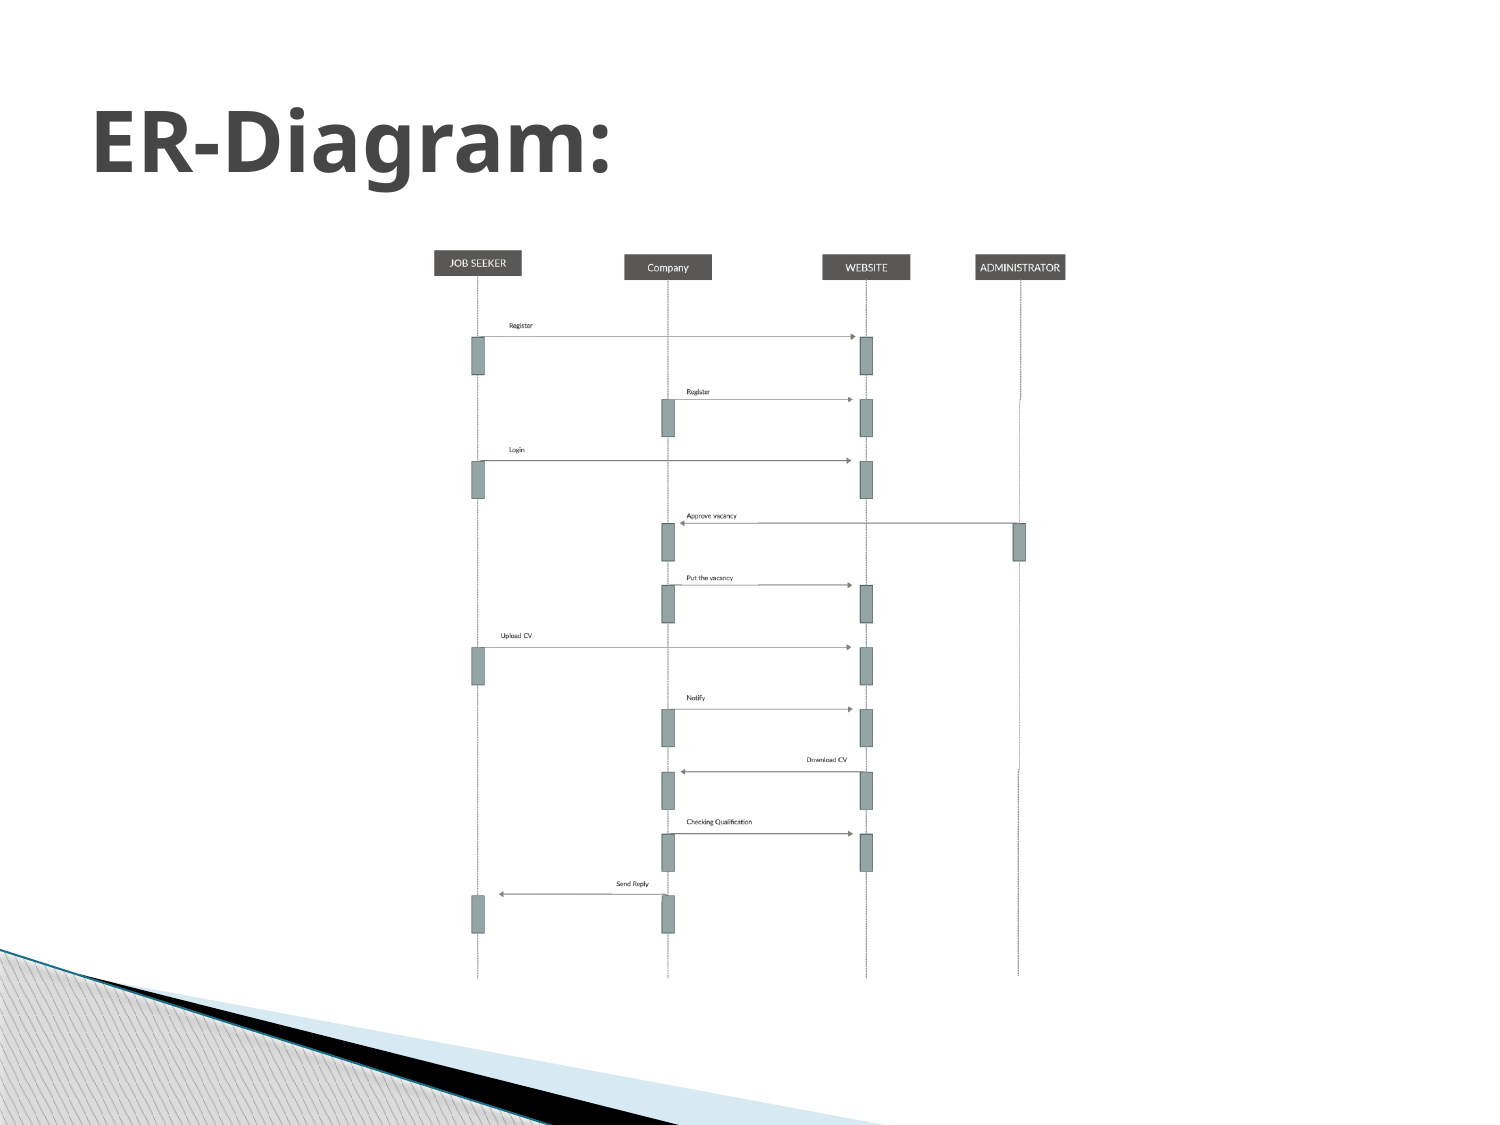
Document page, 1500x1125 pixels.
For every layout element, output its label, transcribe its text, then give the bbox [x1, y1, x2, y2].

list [426, 242, 1074, 986]
title ER-Diagram: [75, 45, 1425, 233]
